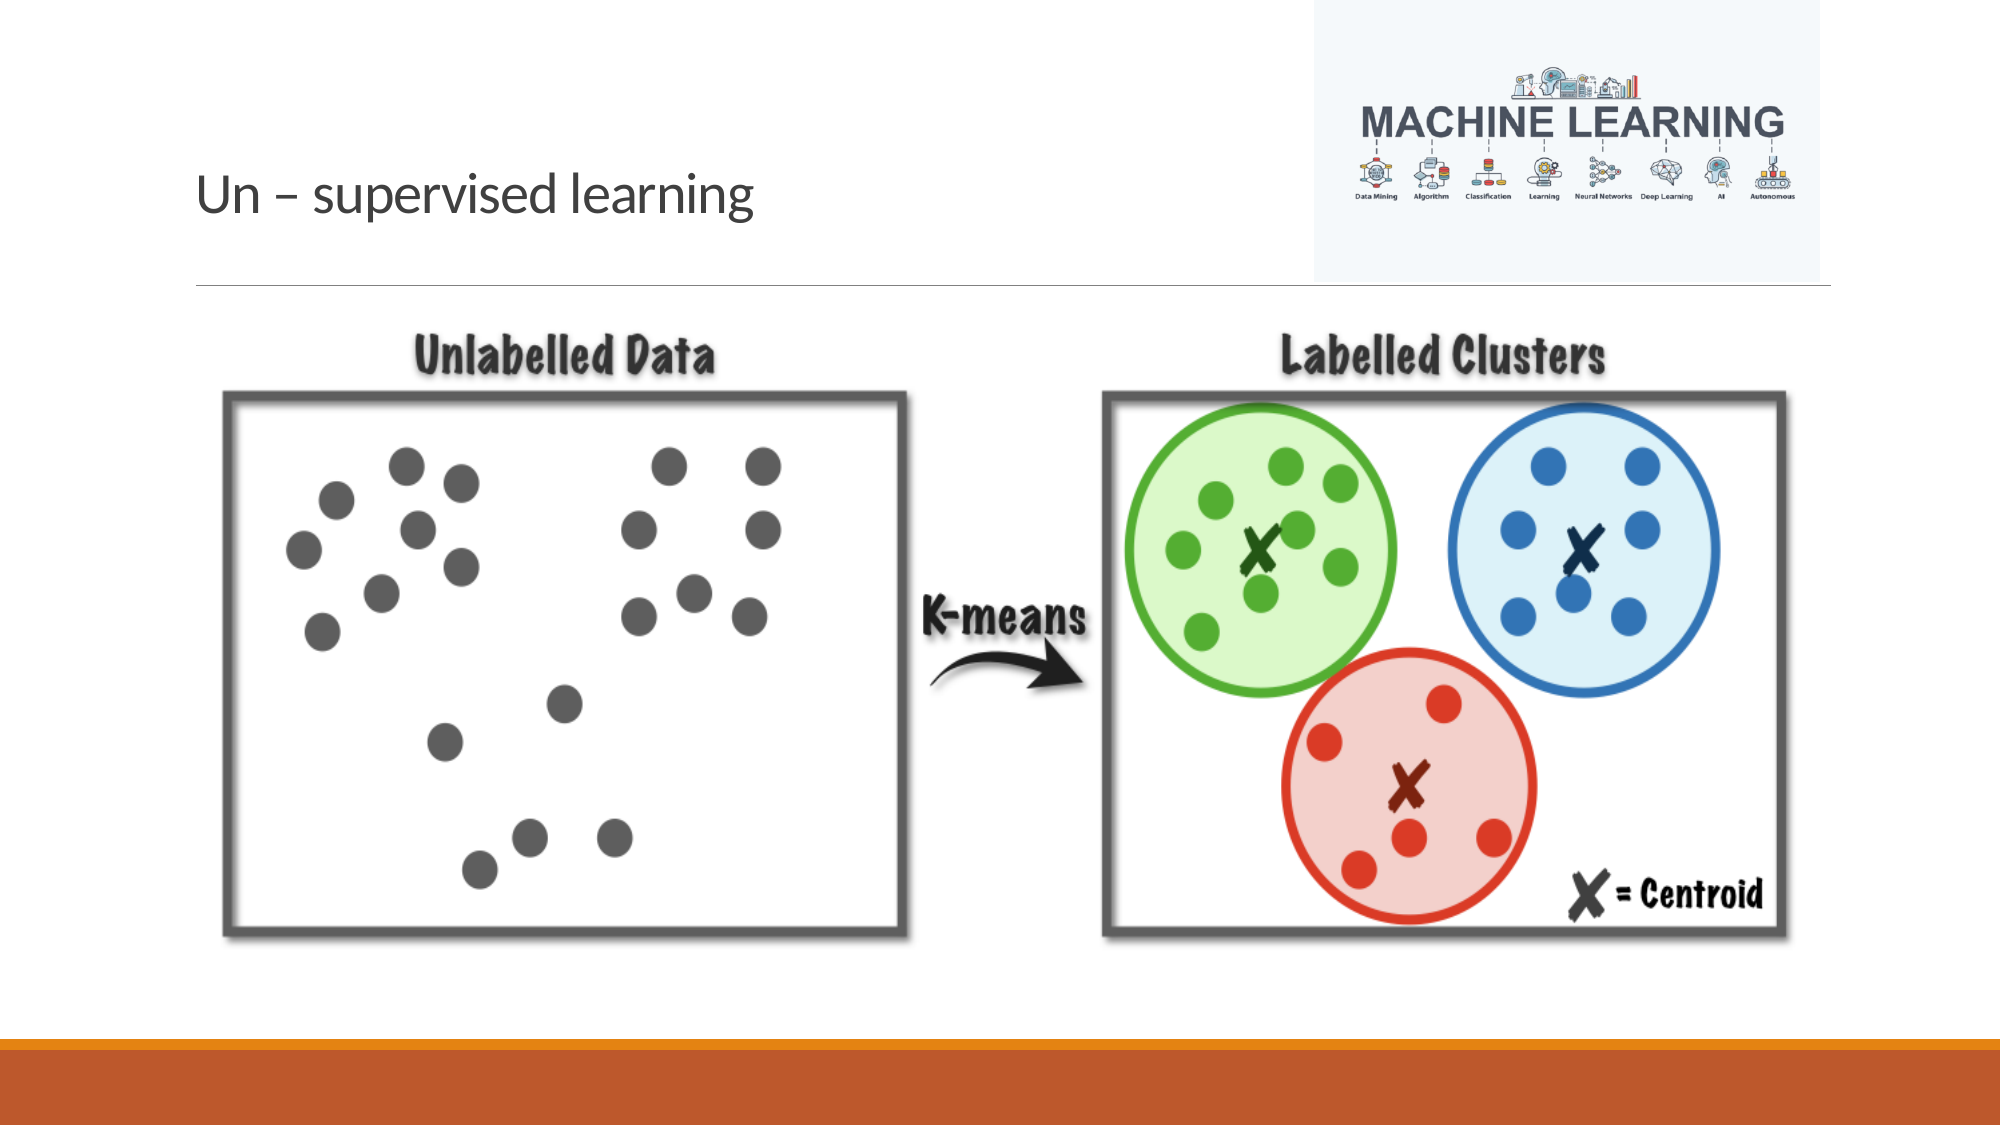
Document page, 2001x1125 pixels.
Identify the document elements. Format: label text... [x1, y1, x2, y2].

picture [1314, 0, 1821, 283]
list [193, 302, 1798, 1027]
title Un – supervised learning [180, 47, 1311, 233]
